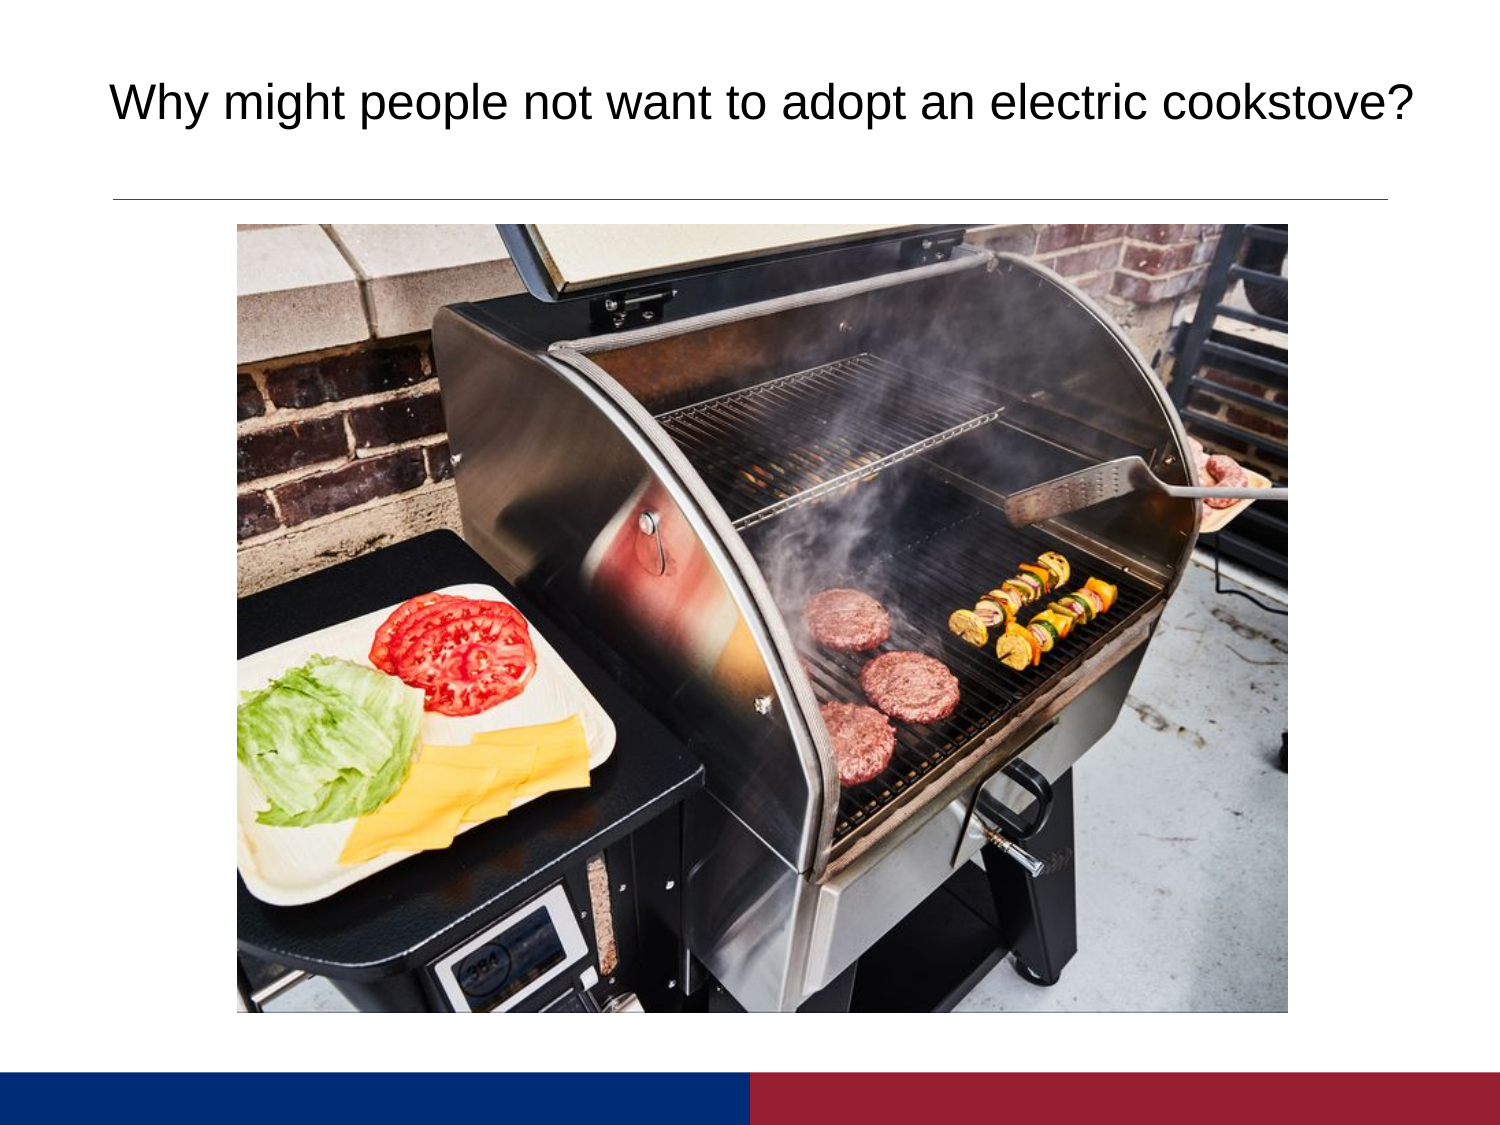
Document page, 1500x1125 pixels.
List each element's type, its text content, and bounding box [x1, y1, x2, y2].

picture [237, 224, 1288, 1013]
text_box Why might people not want to adopt an electric cookstove? [94, 62, 1431, 138]
